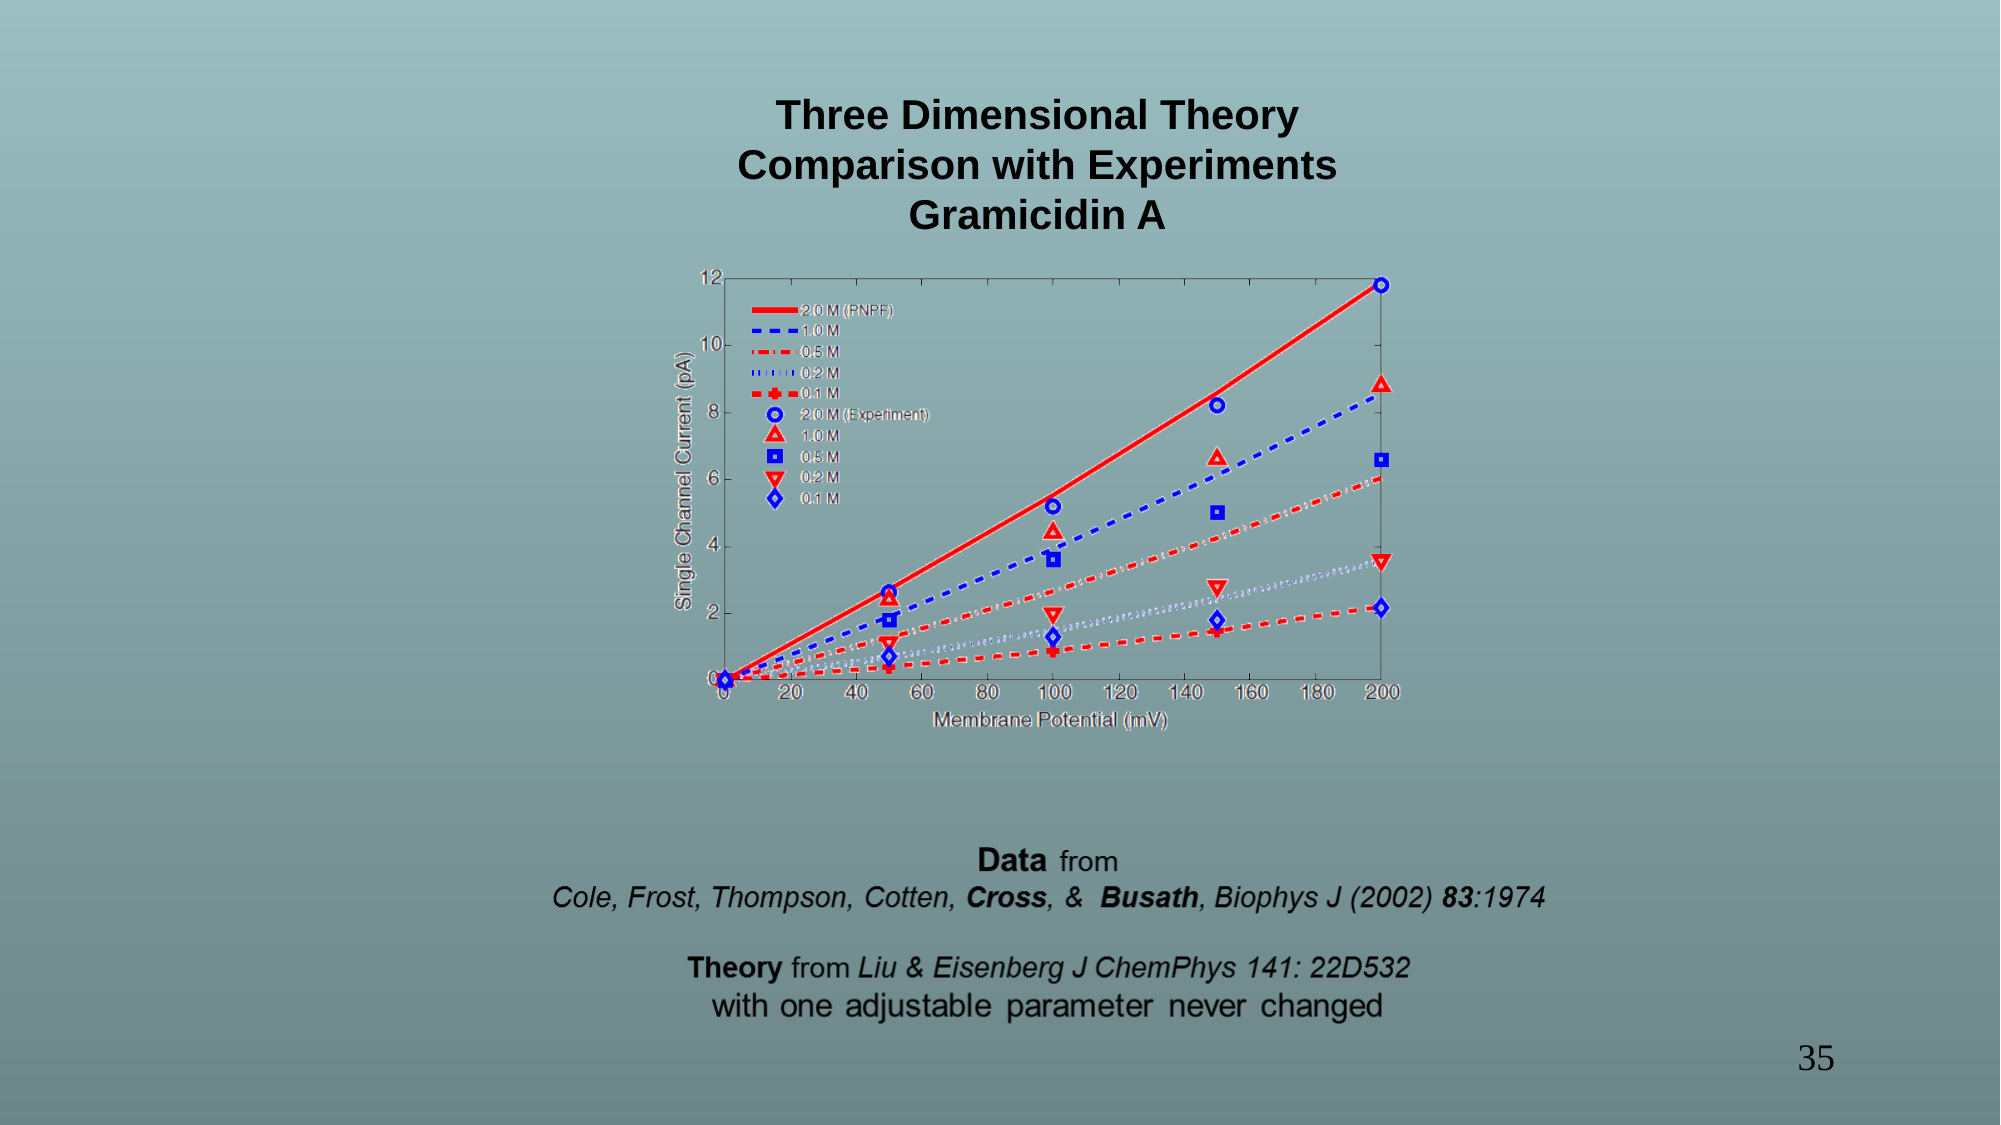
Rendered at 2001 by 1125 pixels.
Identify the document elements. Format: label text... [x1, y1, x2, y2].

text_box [550, 80, 1526, 752]
slide_number 35 [1572, 1024, 1851, 1101]
picture [527, 828, 1568, 1115]
